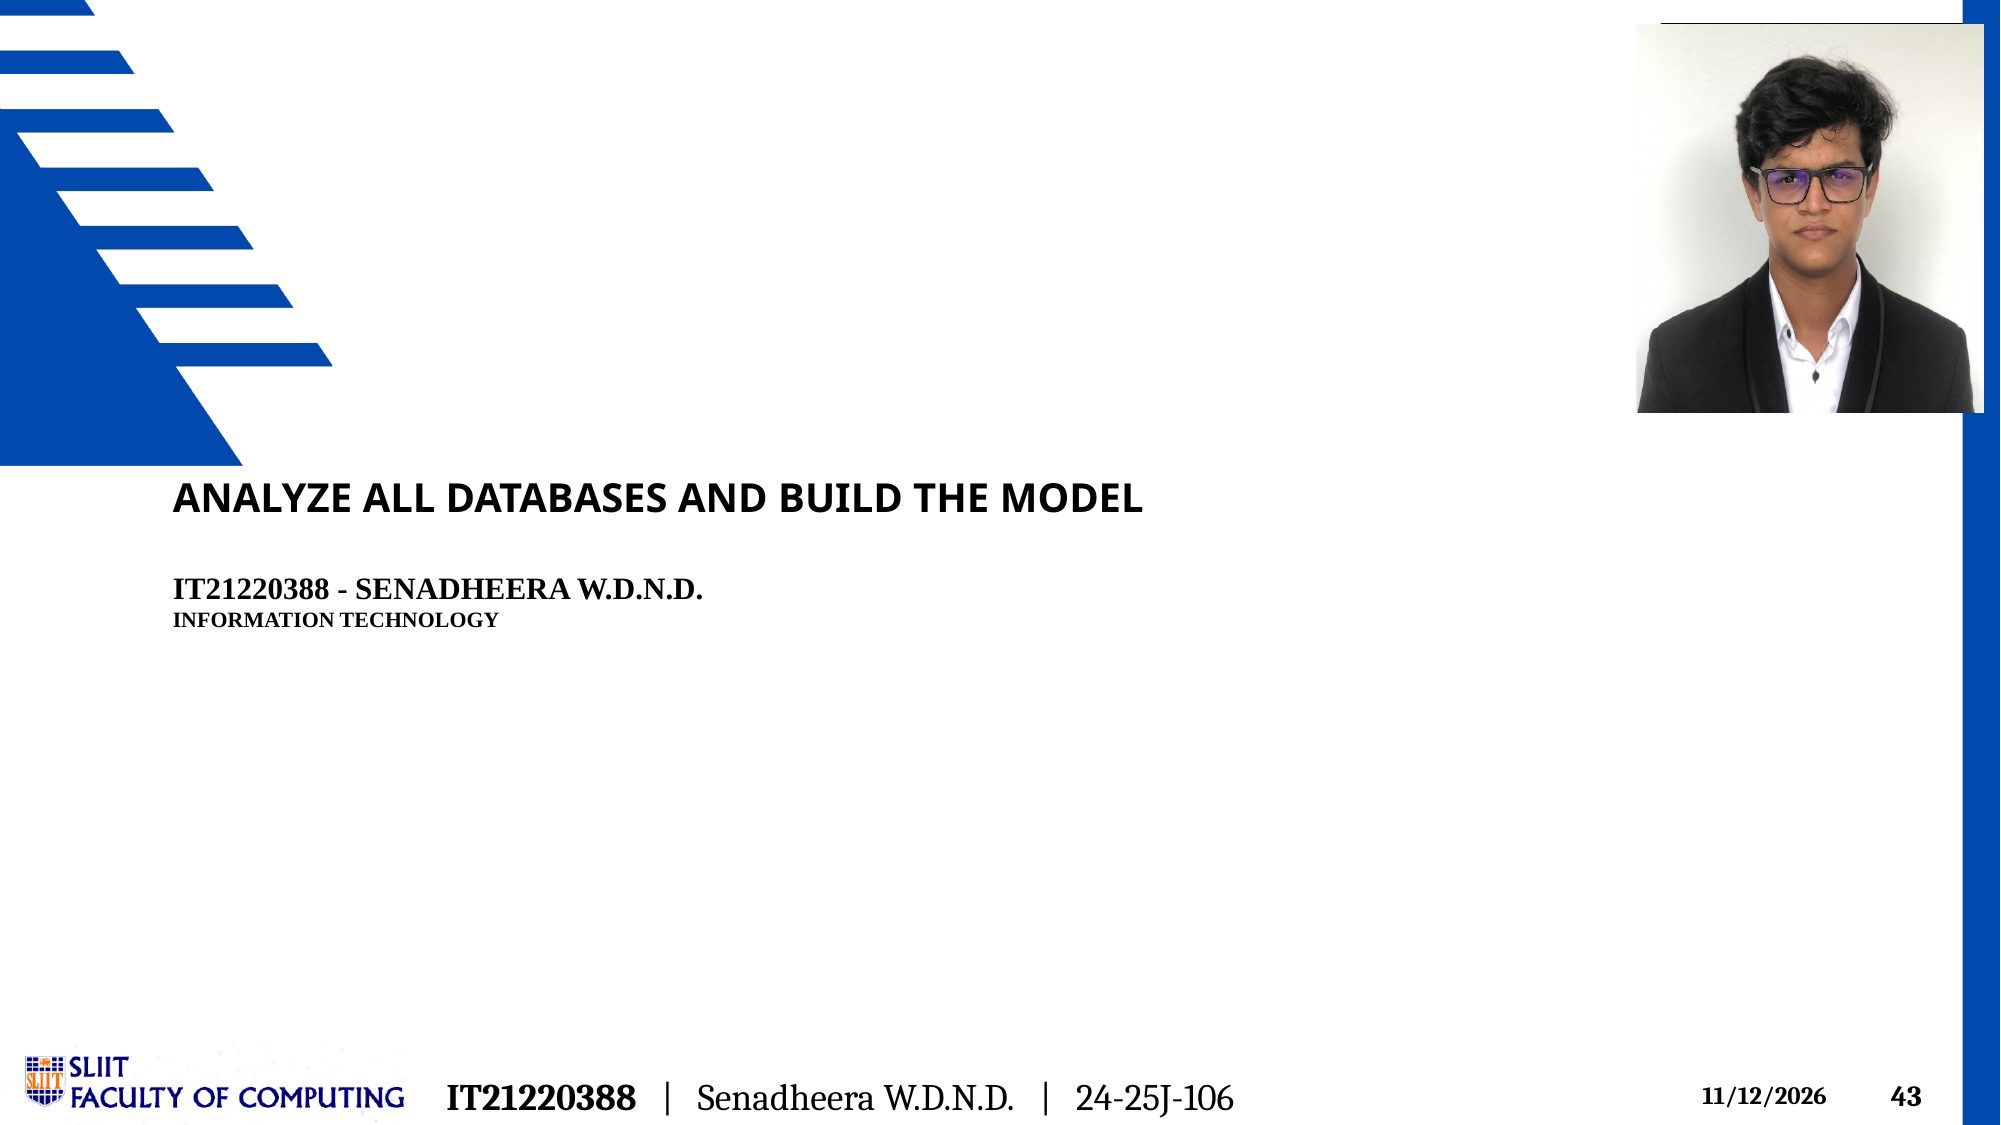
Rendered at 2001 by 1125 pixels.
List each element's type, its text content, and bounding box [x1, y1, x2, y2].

picture [1635, 24, 1985, 413]
text_box [1962, 0, 2000, 1125]
title Analyze all databases and BUILD the model IT21220388 - SENADHEERA W.D.N.D. Information Technology [157, 465, 1858, 689]
text_box IT21220388 | Senadheera W.D.N.D. | 24-25J-106 [430, 1063, 1552, 1125]
picture [0, 1045, 413, 1124]
text_box [0, 0, 333, 466]
